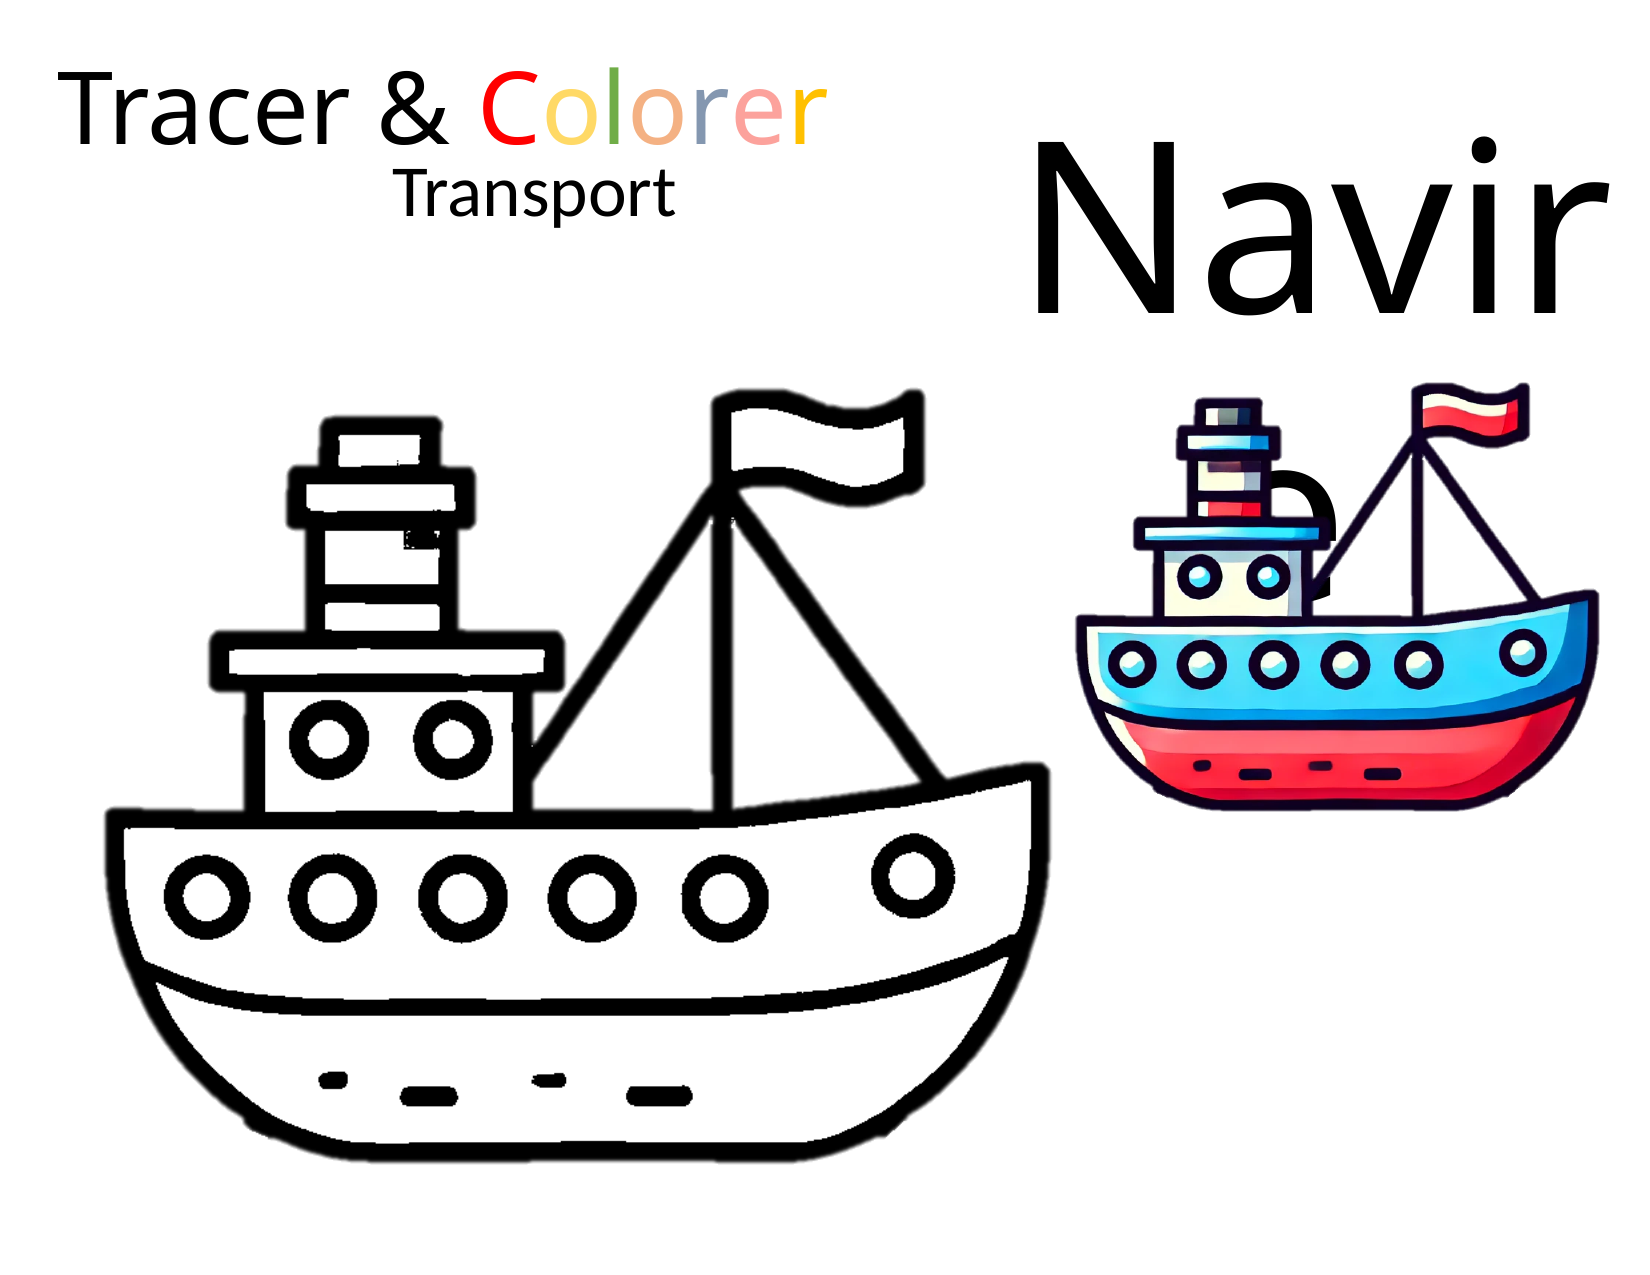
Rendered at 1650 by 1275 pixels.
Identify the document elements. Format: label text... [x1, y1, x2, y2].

text_box Navire [957, 66, 1650, 301]
picture [0, 242, 1650, 1275]
text_box Tracer & Colorer [42, 36, 1007, 173]
text_box Transport [150, 173, 919, 239]
